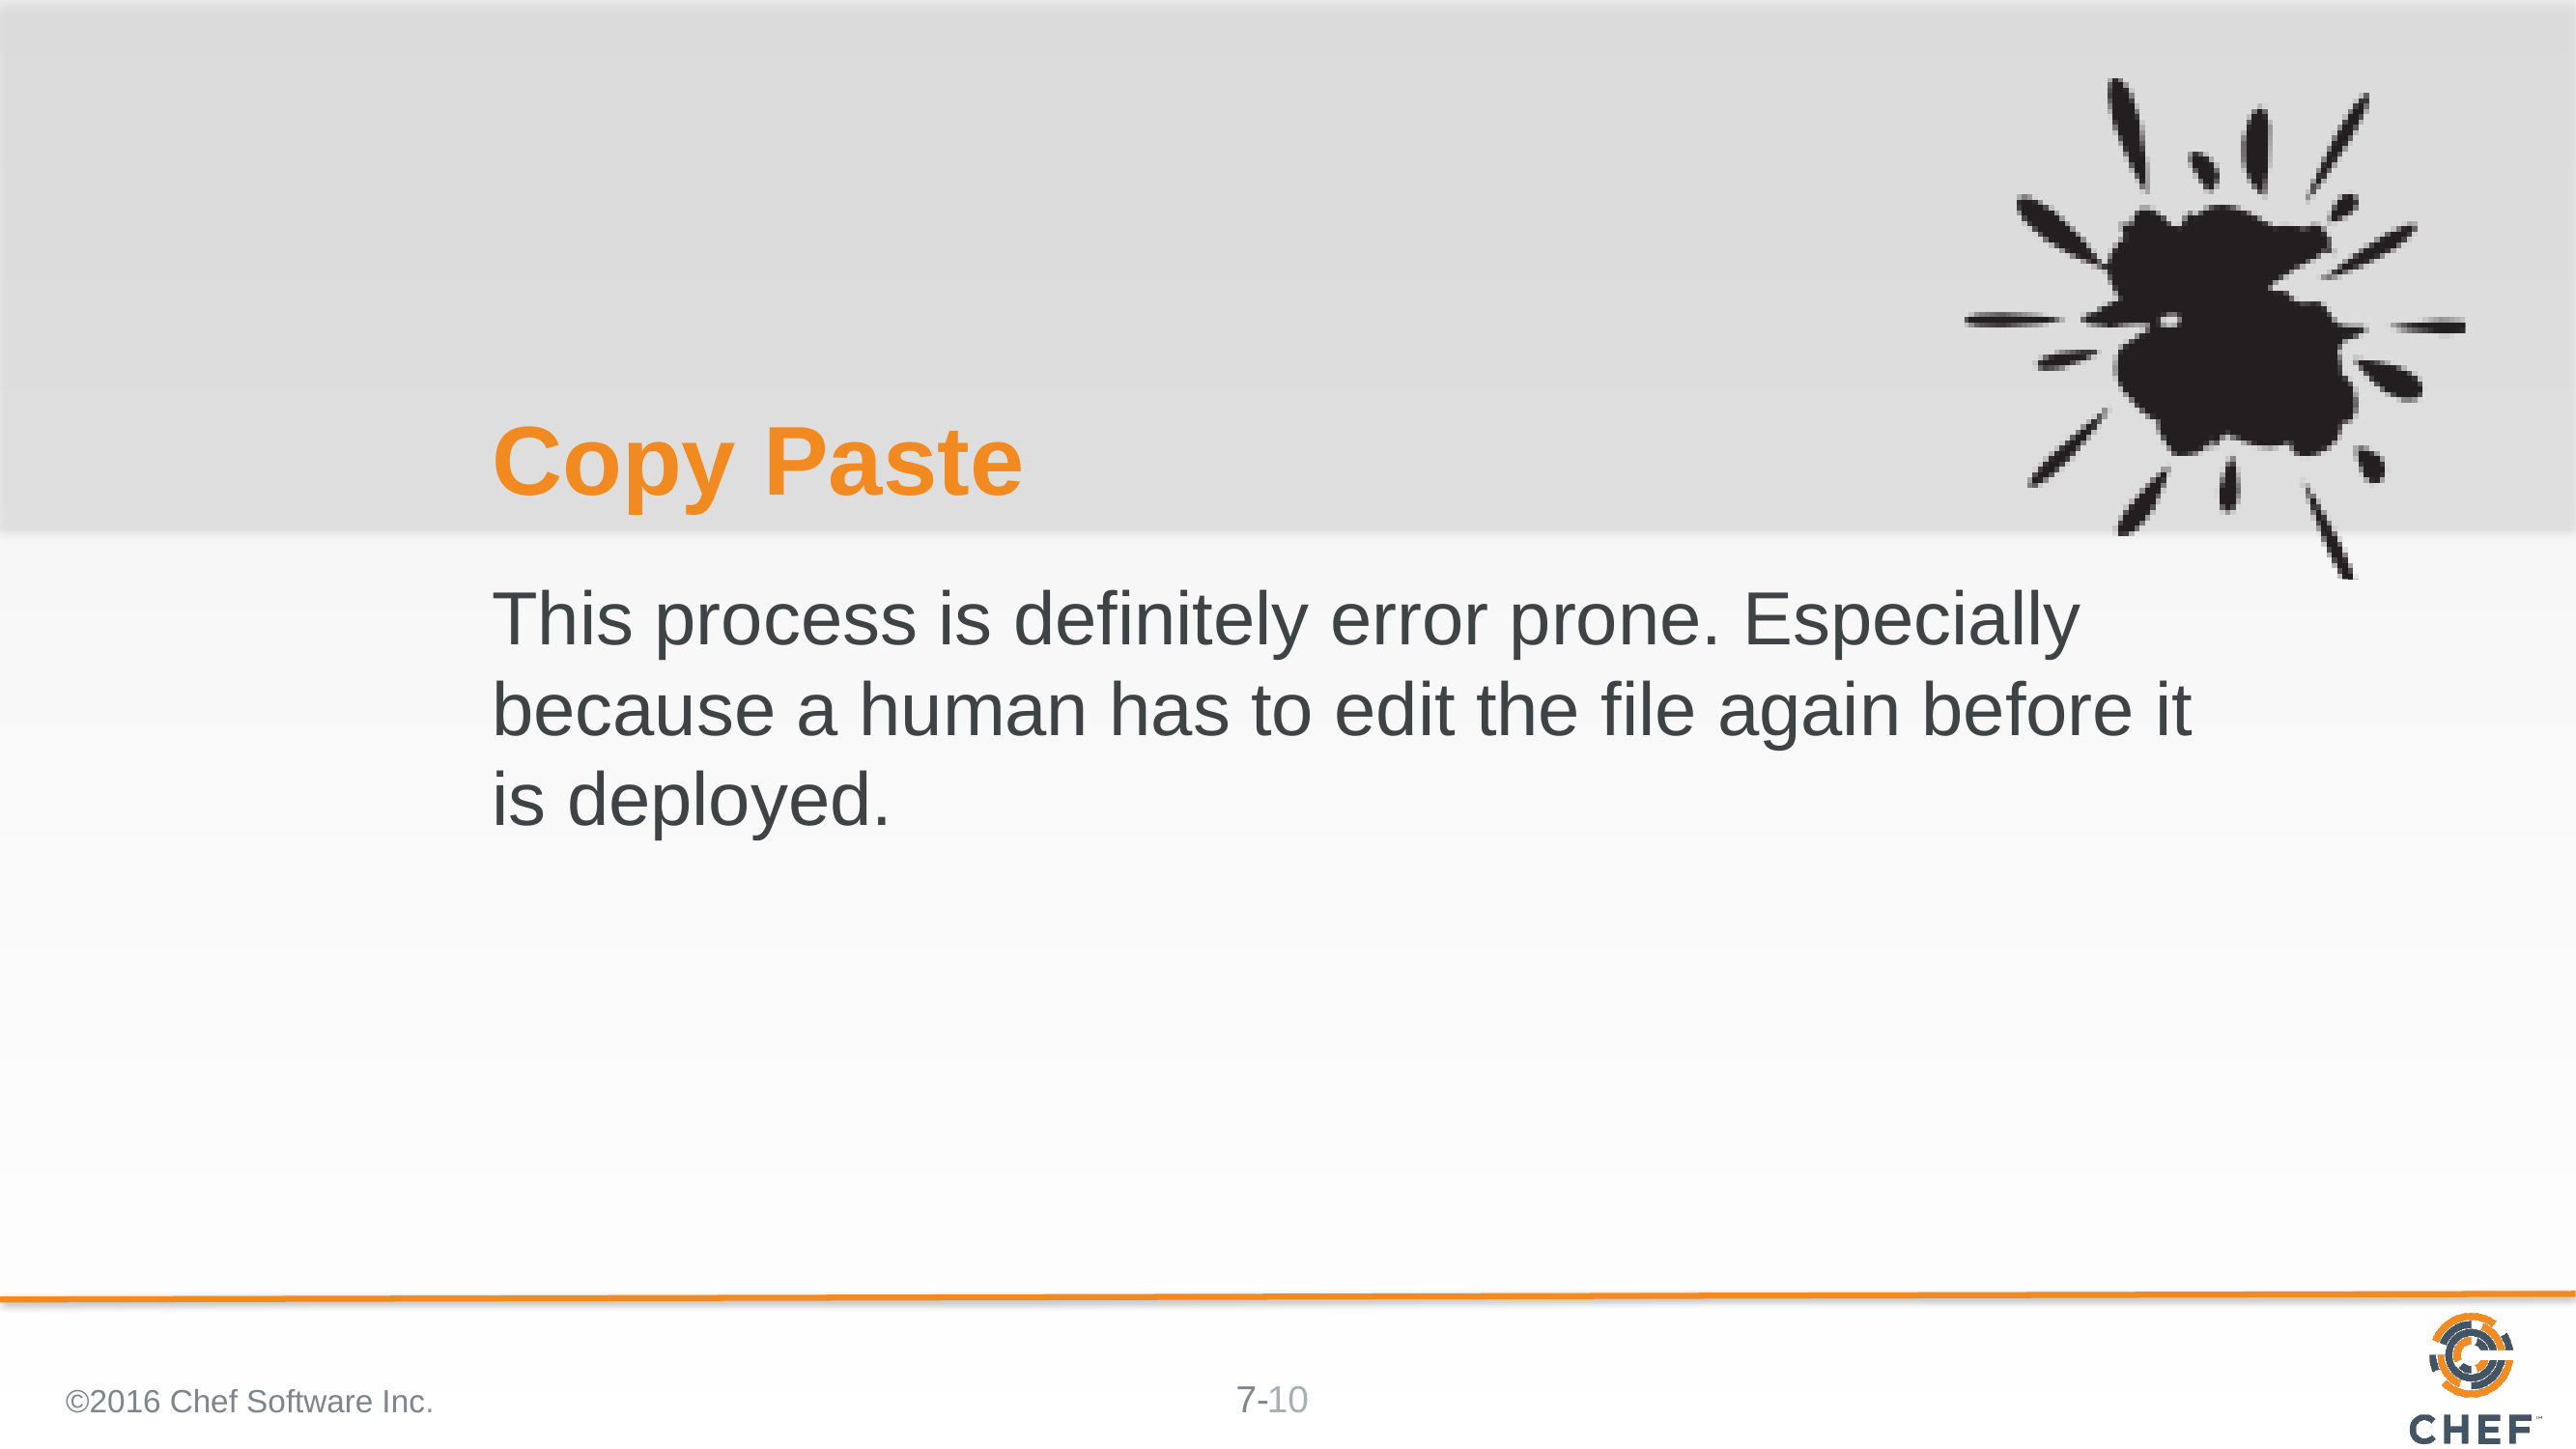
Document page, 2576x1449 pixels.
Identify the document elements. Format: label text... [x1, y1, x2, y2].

footer ©2016 Chef Software Inc. [51, 1359, 952, 1440]
slide_number 10 [998, 1359, 1578, 1437]
title Copy Paste [477, 395, 2217, 531]
subtitle This process is definitely error prone. Especially because a human has to edit the file again before it is deployed. [477, 555, 2217, 1087]
picture [2399, 1297, 2550, 1449]
